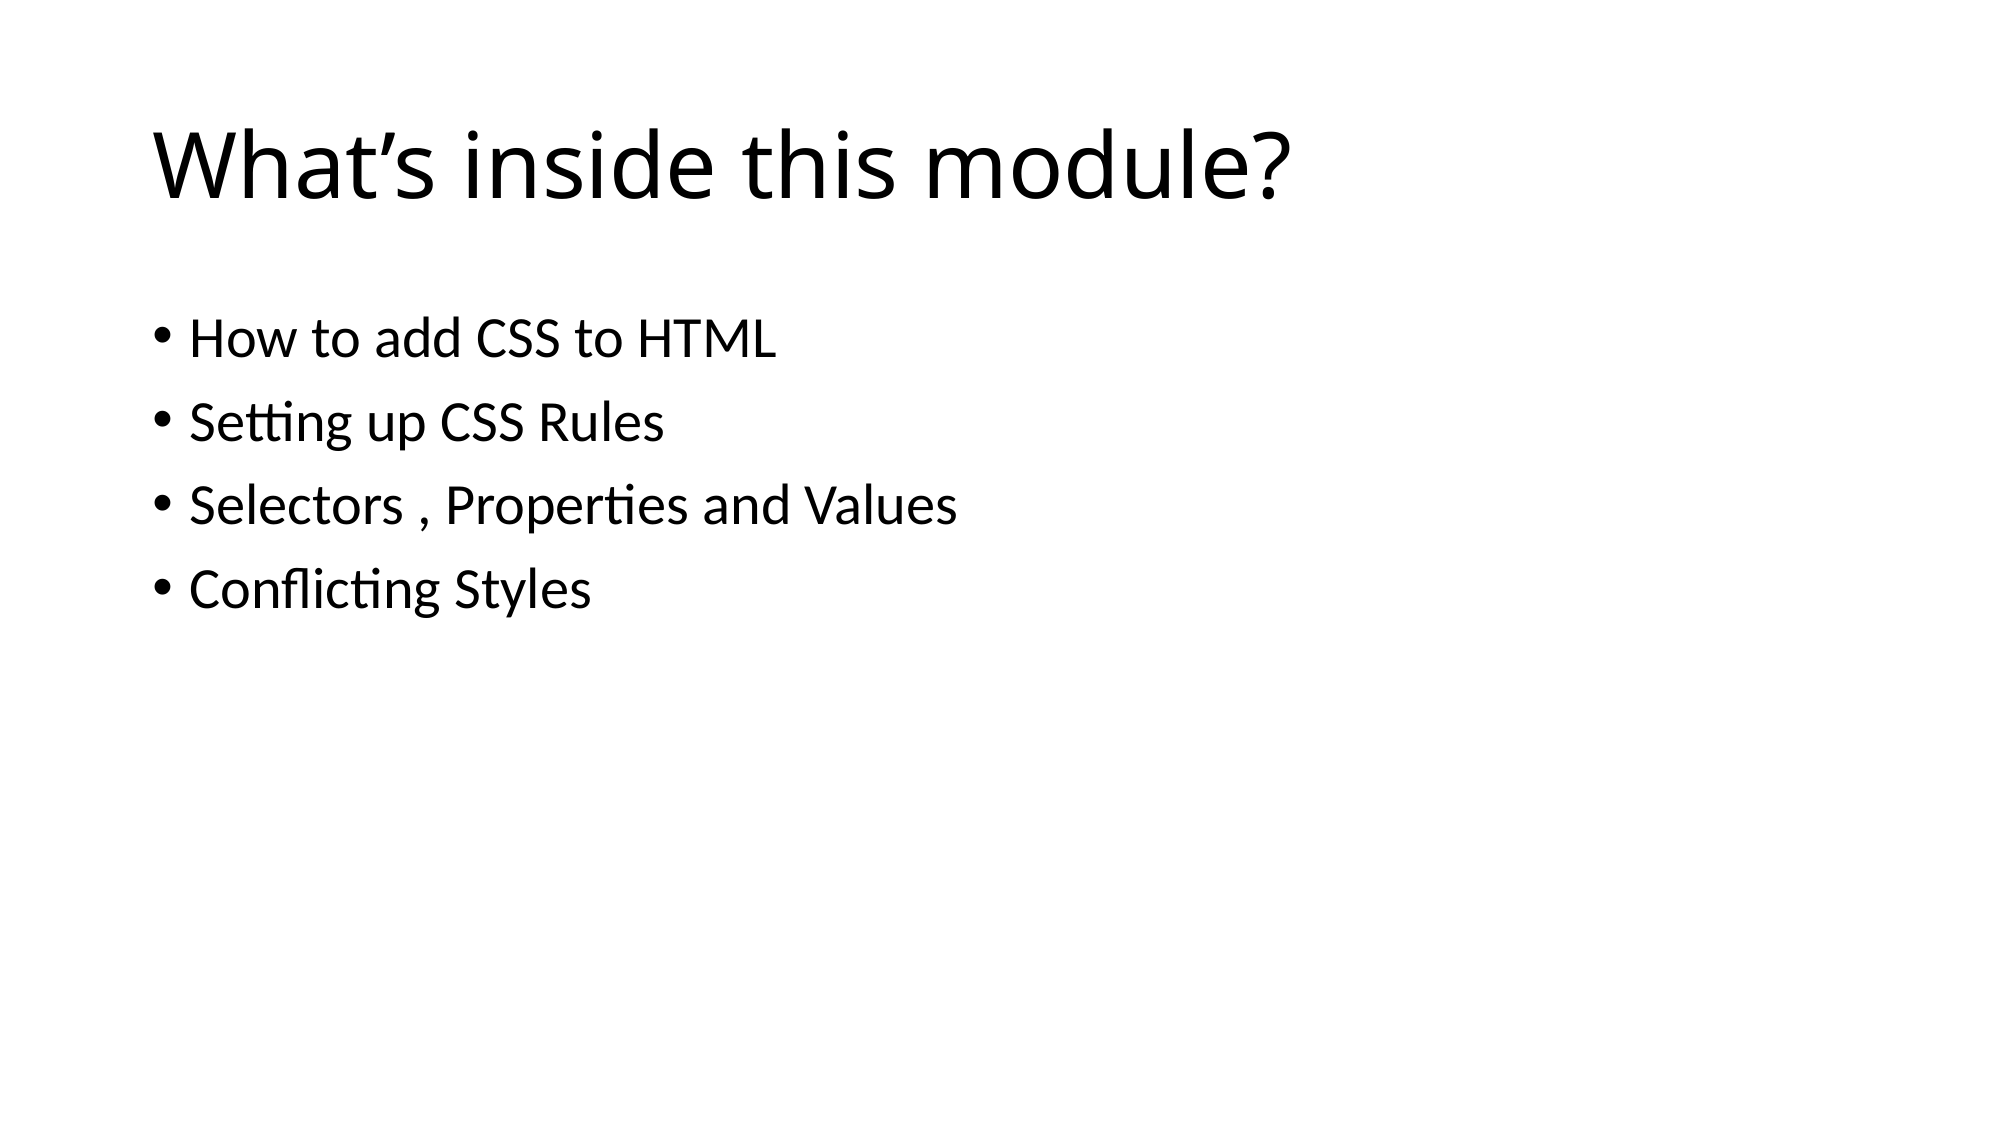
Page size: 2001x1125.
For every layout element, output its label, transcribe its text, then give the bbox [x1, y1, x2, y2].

list How to add CSS to HTML Setting up CSS Rules Selectors , Properties and Values Conflicting Styles [137, 299, 1863, 1014]
title What’s inside this module? [137, 59, 1863, 278]
